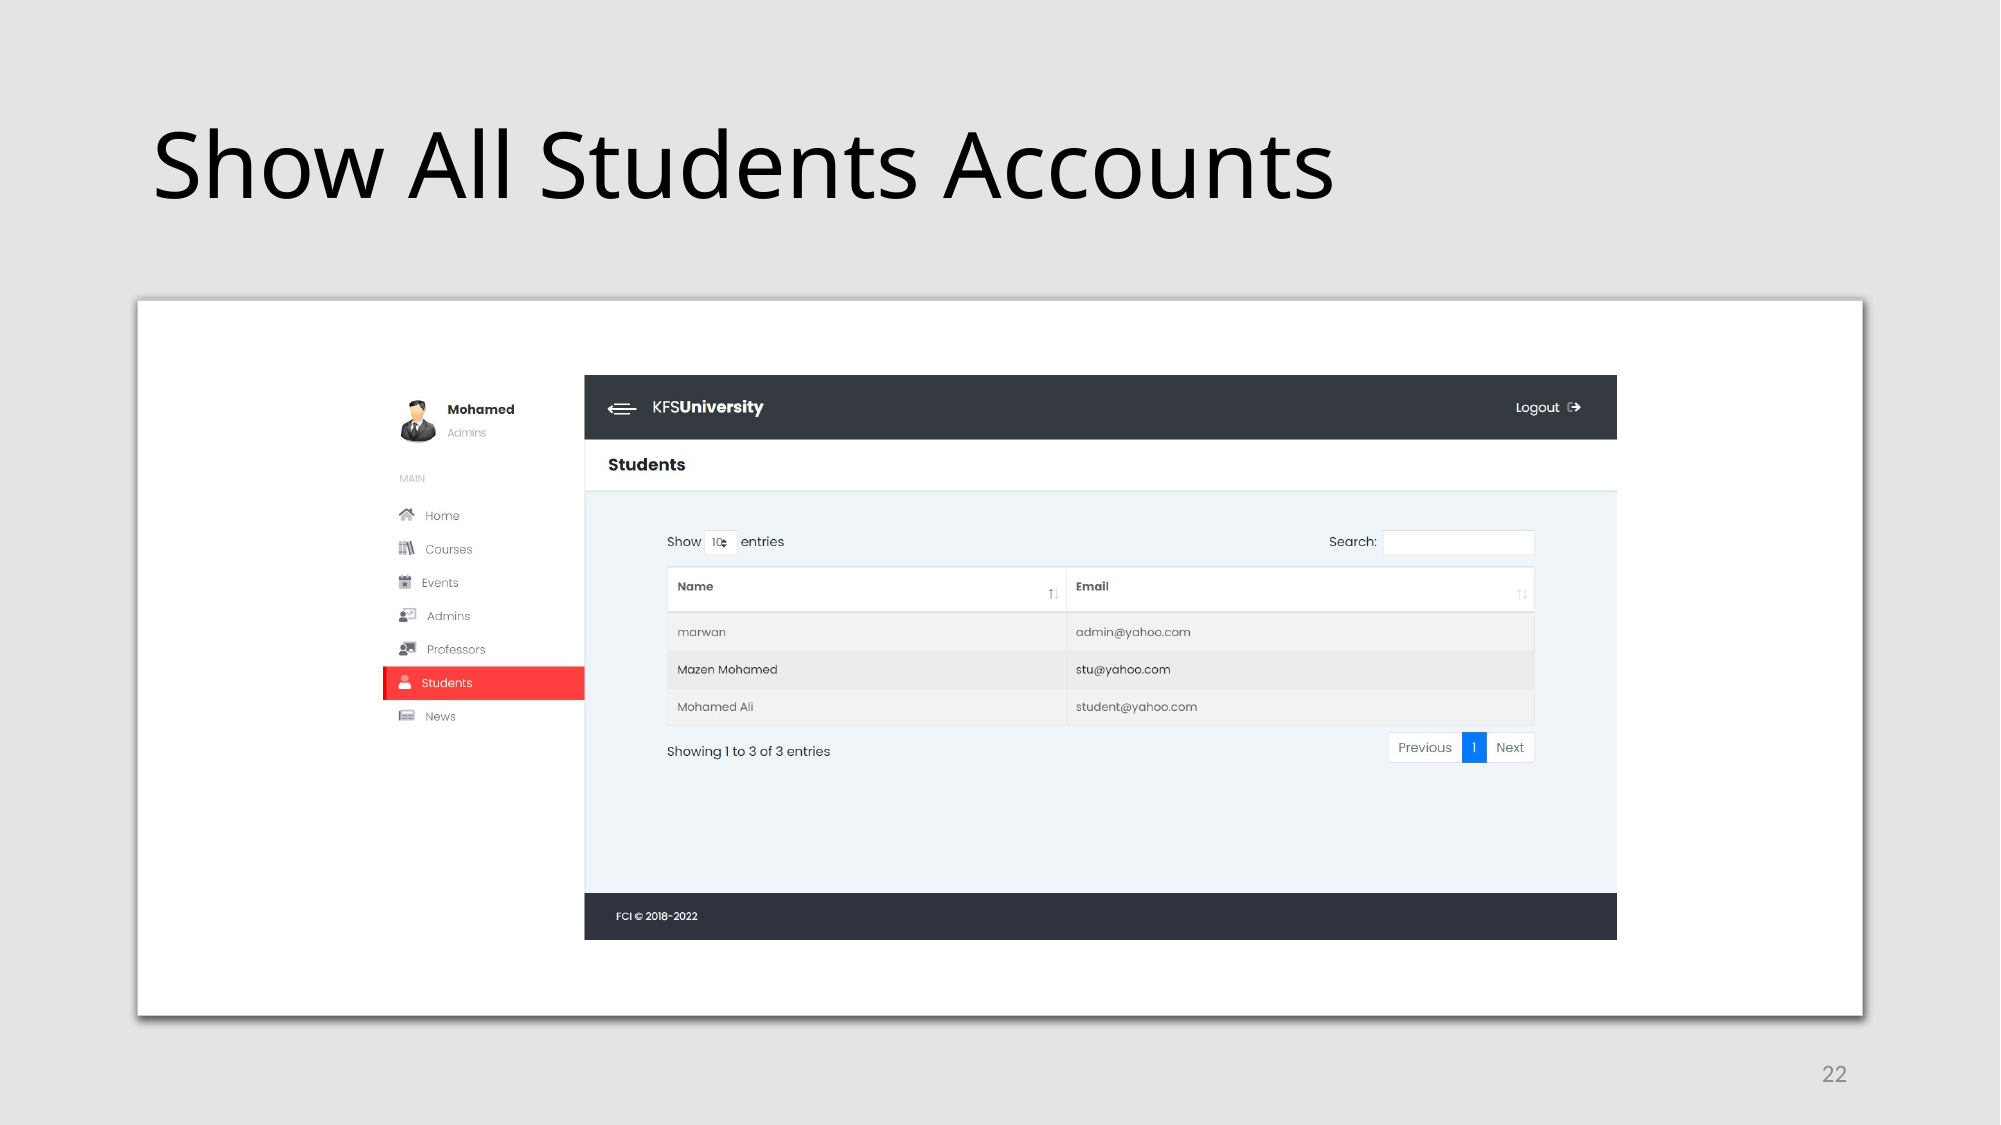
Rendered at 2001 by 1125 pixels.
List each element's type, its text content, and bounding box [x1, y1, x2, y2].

title Show All Students Accounts [137, 59, 1863, 278]
picture [383, 375, 1617, 941]
text_box [136, 299, 1863, 1017]
text_box [0, 0, 2000, 1125]
slide_number 22 [1412, 1042, 1863, 1103]
